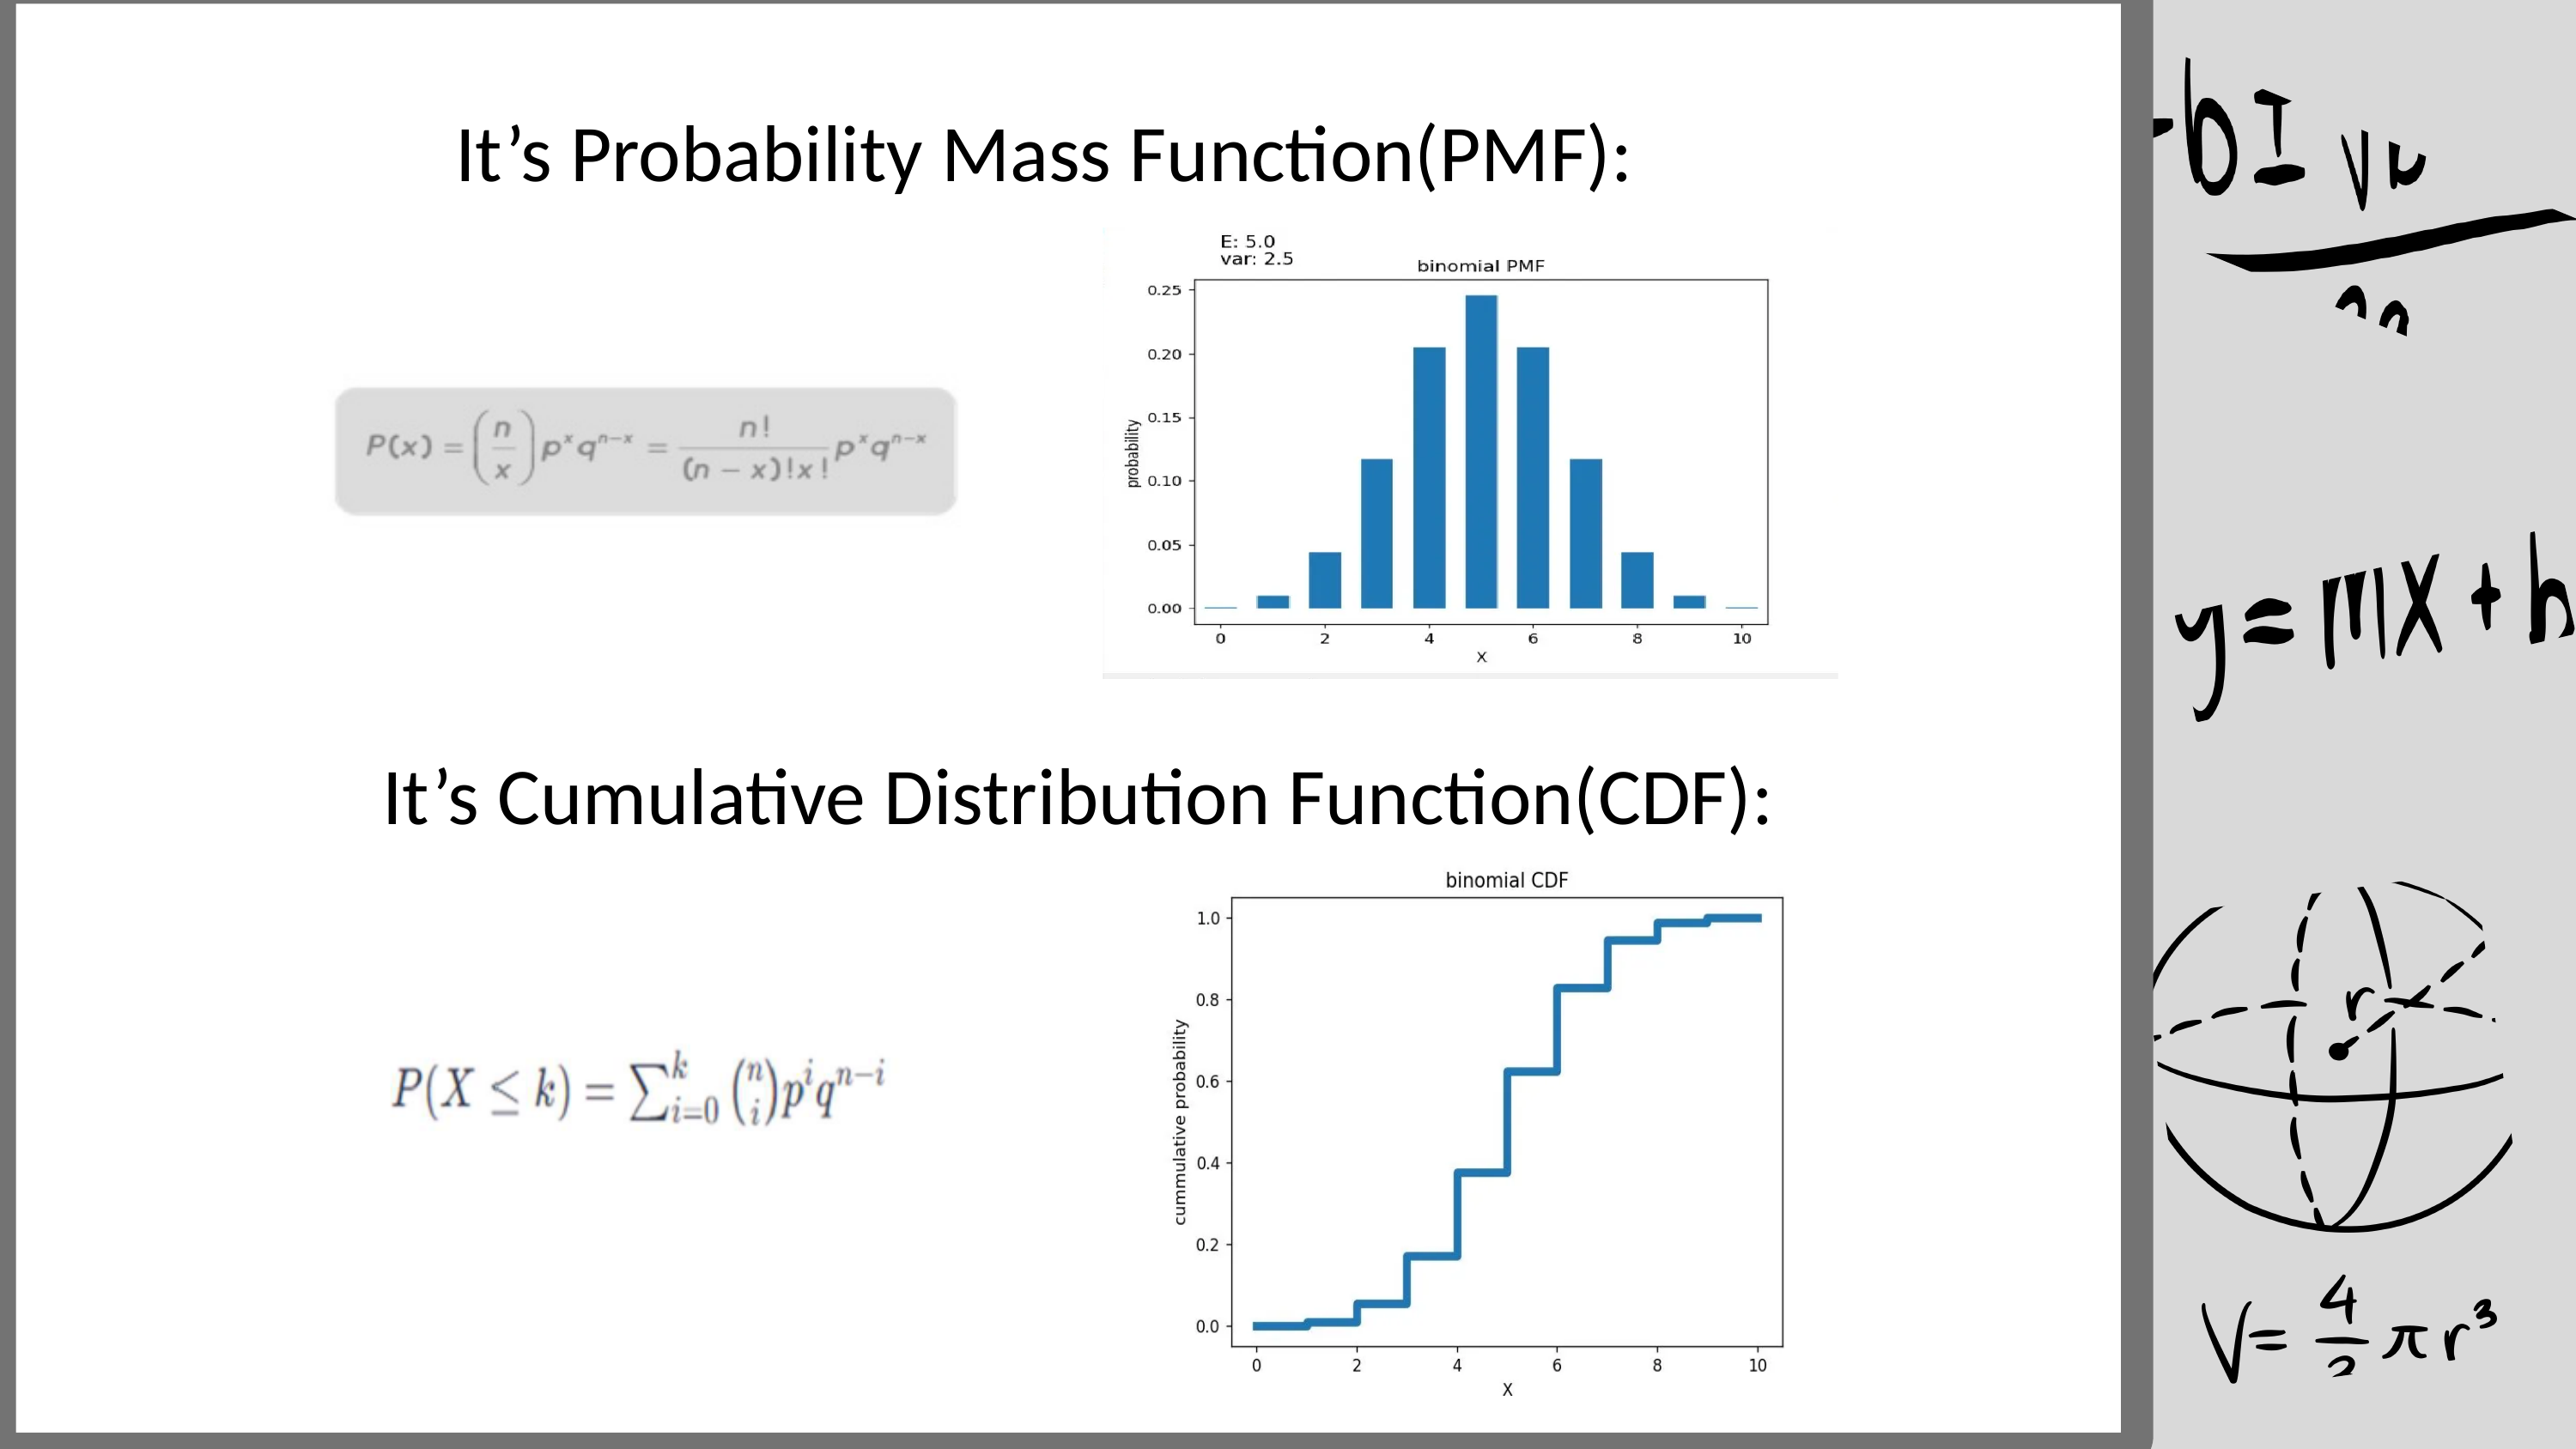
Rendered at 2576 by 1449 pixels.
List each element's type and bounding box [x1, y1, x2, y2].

picture [386, 1042, 902, 1134]
text_box [0, 0, 2138, 1449]
picture [326, 360, 961, 547]
text_box [2154, 44, 2576, 397]
picture [1151, 844, 1815, 1396]
picture [1103, 227, 1838, 679]
text_box [2154, 870, 2542, 1396]
text_box [2172, 527, 2576, 723]
